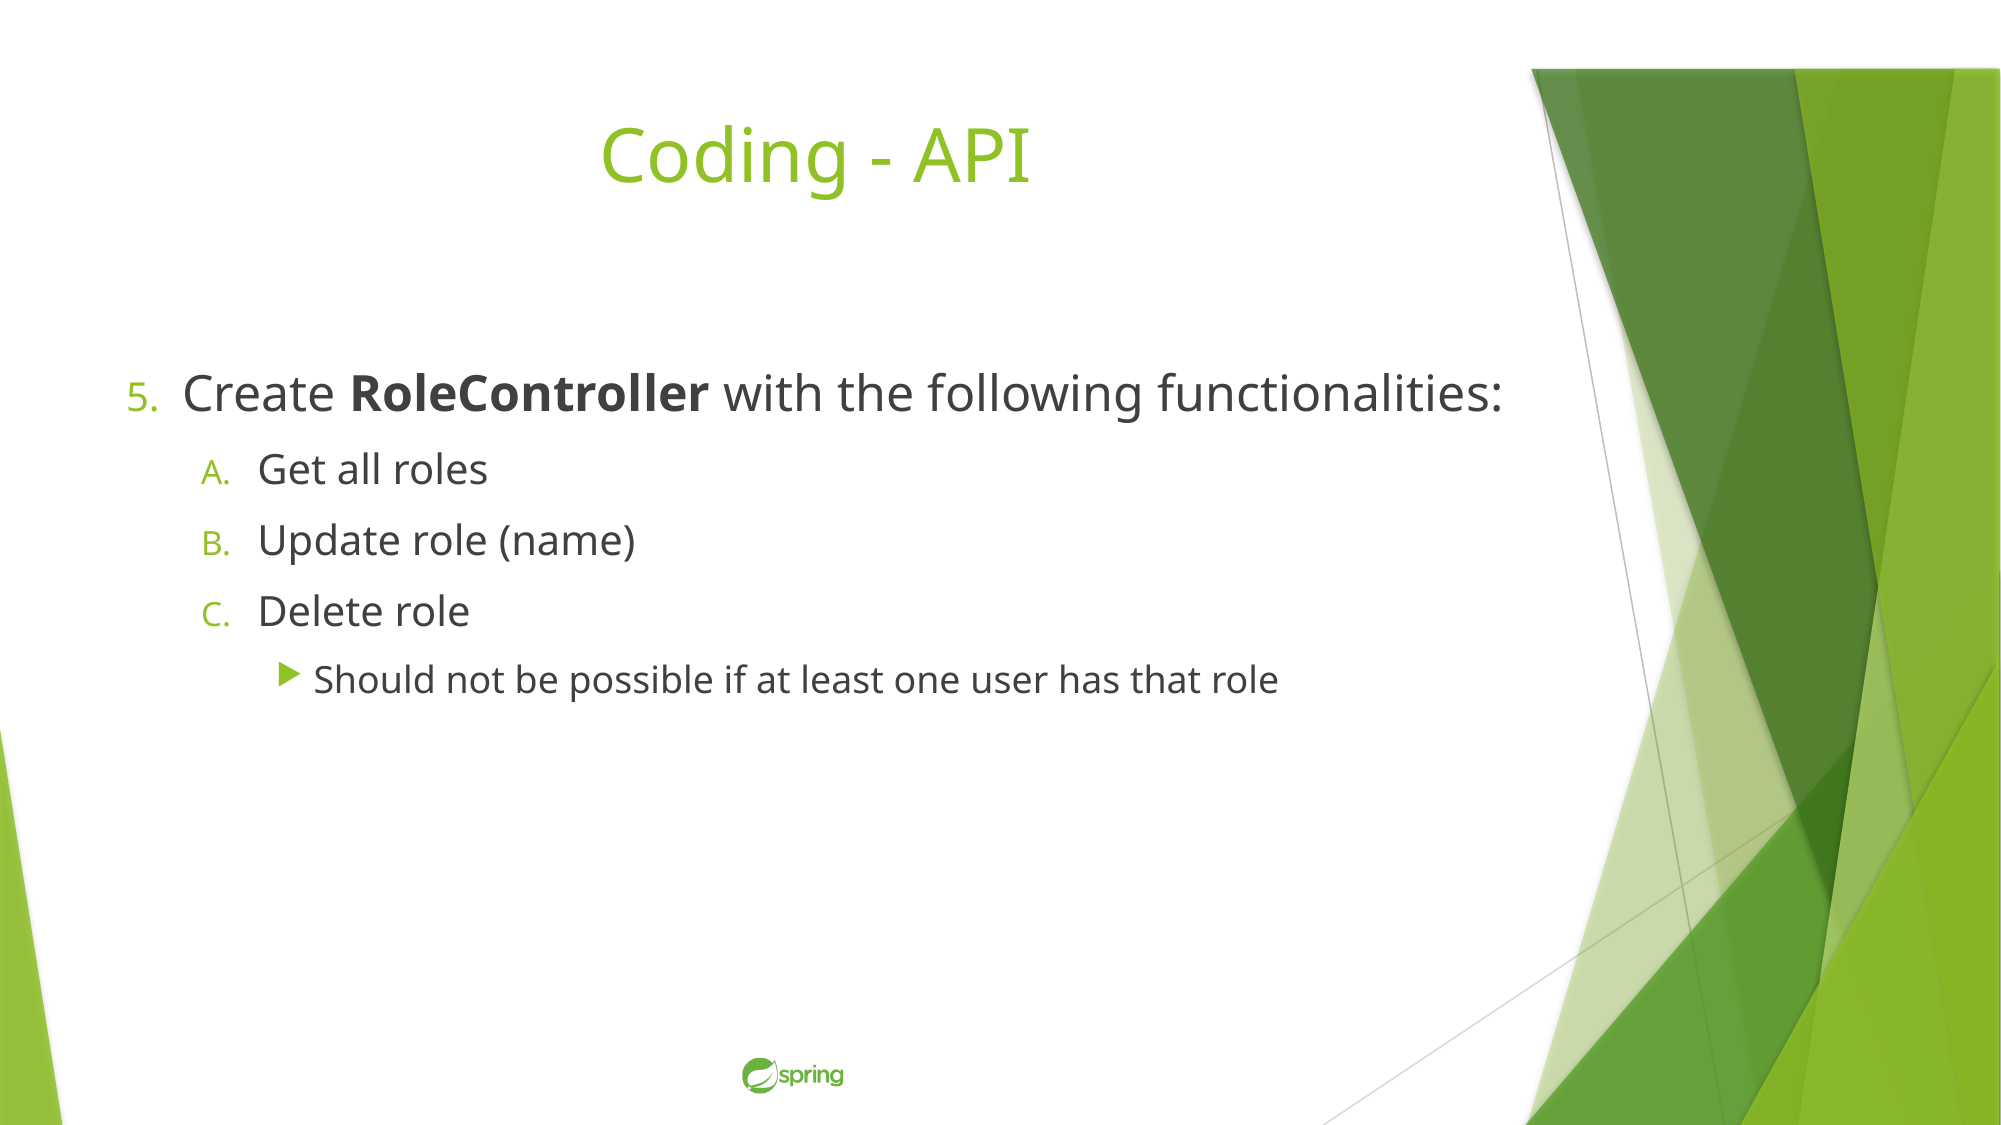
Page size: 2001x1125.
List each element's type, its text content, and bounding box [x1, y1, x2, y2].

picture [741, 1048, 845, 1103]
title Coding - API [111, 99, 1522, 317]
list Create RoleController with the following functionalities: Get all roles Update role (name) Delete role Should not be possible if at least one user has that role [111, 354, 1522, 750]
